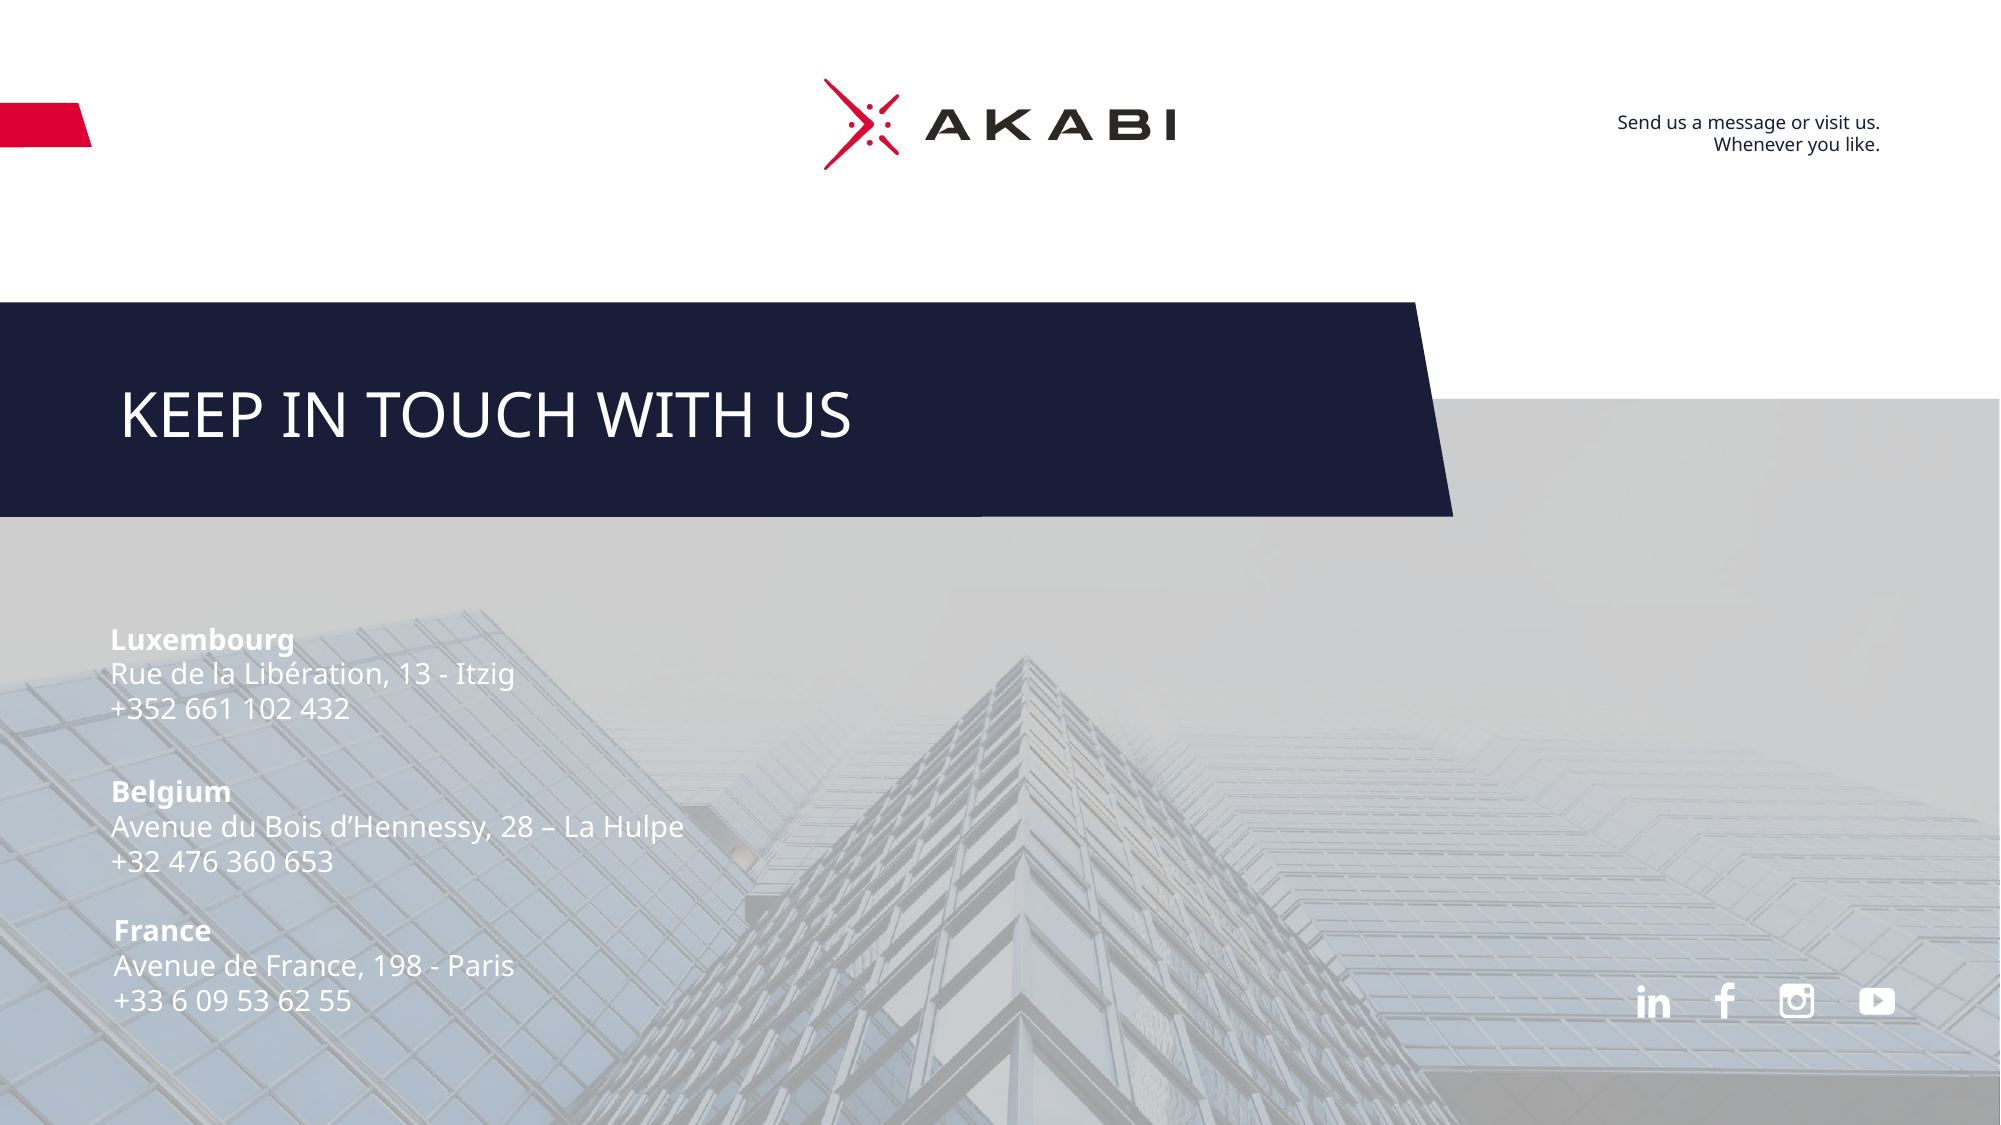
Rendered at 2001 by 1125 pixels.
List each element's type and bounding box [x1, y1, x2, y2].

picture [697, 55, 1302, 195]
